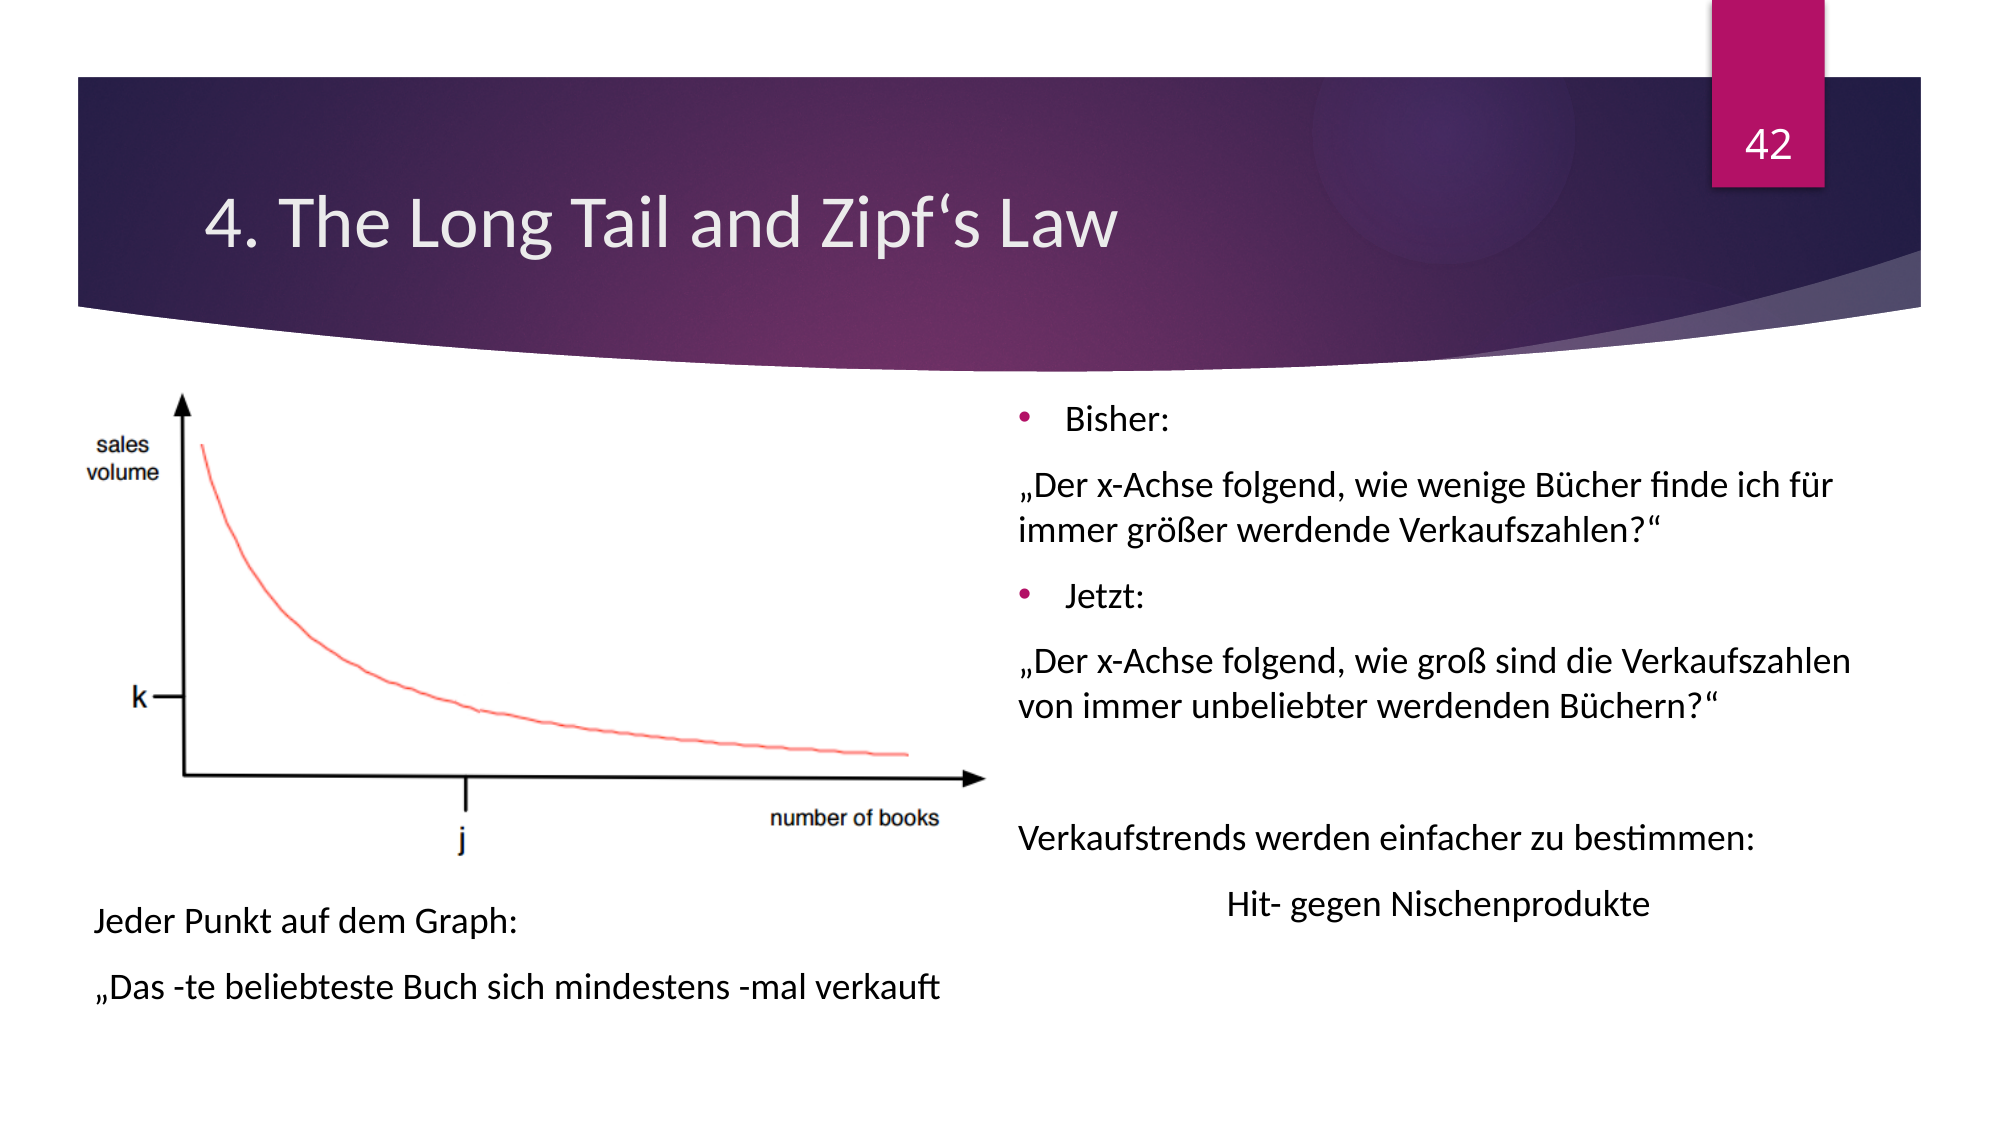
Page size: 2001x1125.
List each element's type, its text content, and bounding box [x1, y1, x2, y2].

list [78, 386, 1004, 860]
title 4. The Long Tail and Zipf‘s Law [189, 159, 1627, 276]
text_box Bisher: „Der x-Achse folgend, wie wenige Bücher finde ich für immer größer werdende Verkaufszahlen?“ Jetzt: „Der x-Achse folgend, wie groß sind die Verkaufszahlen von immer unbeliebter werdenden Büchern?“ Verkaufstrends werden einfacher zu bestimmen: Hit- gegen Nischenprodukte [1003, 386, 1875, 1067]
